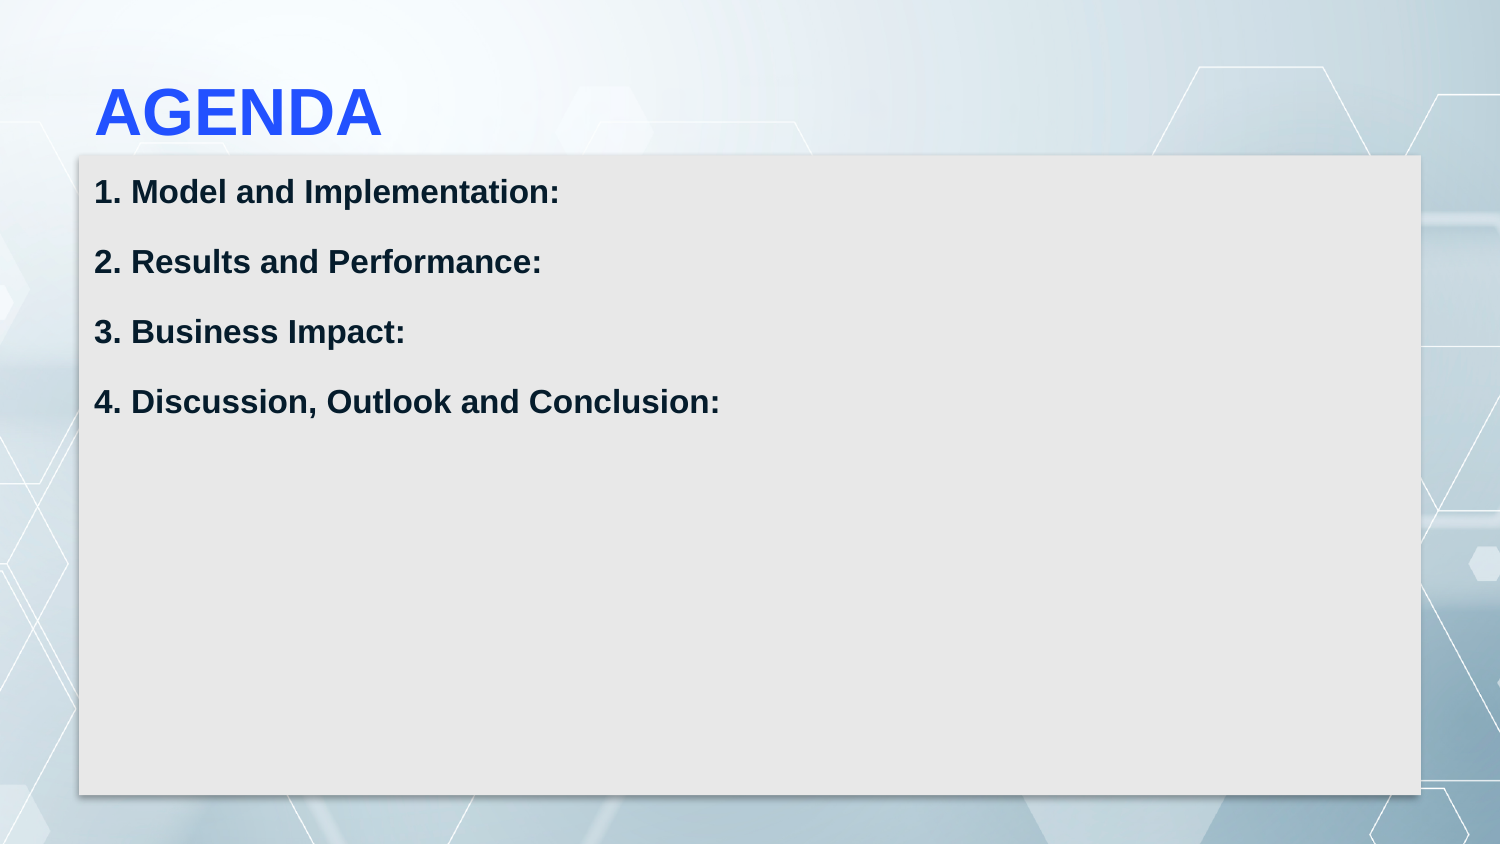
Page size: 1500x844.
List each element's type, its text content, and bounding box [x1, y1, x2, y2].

title 1. Model and Implementation: 2. Results and Performance: 3. Business Impact: 4. Discussion, Outlook and Conclusion: [79, 155, 1421, 796]
title AGENDA [79, 61, 440, 156]
picture [0, 0, 1500, 844]
